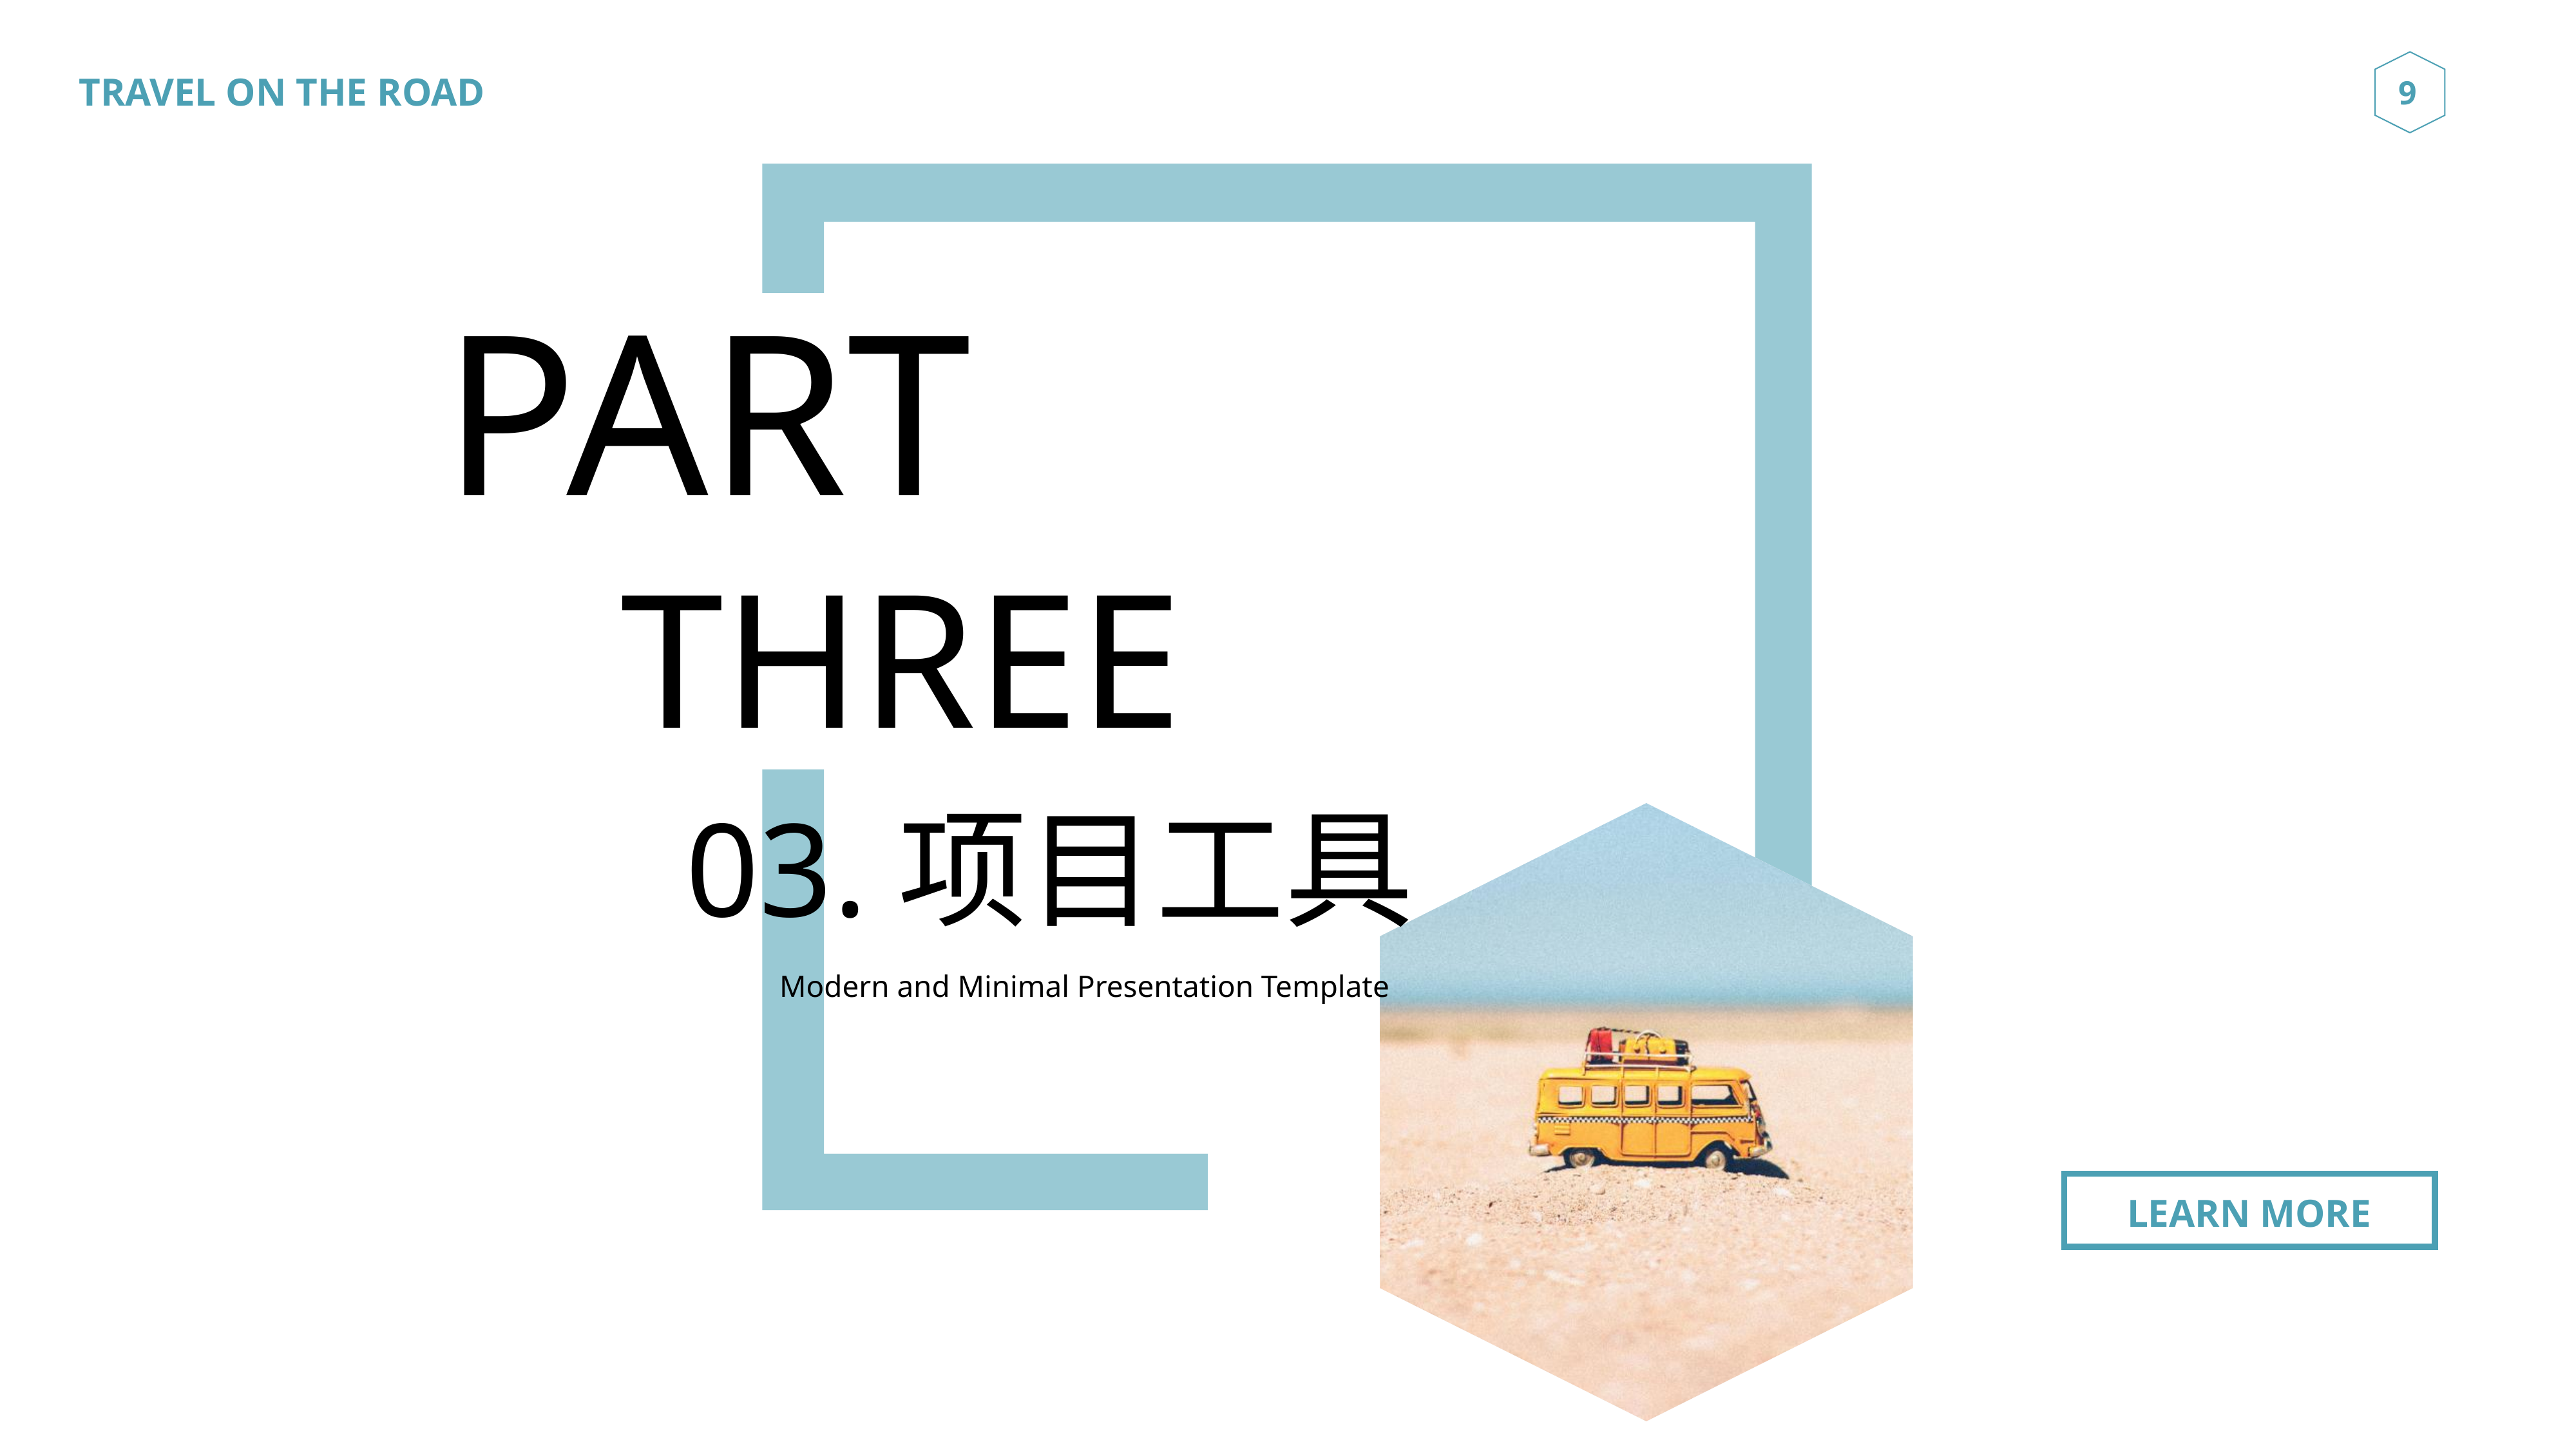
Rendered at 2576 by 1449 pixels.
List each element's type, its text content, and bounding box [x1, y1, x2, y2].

picture [1380, 803, 1913, 1421]
text_box 03.项目工具 [676, 783, 762, 947]
text_box THREE [611, 518, 762, 770]
text_box PART [433, 293, 762, 545]
text_box TRAVEL ON THE ROAD [69, 63, 495, 118]
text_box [2064, 1173, 2435, 1247]
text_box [762, 164, 1812, 1211]
